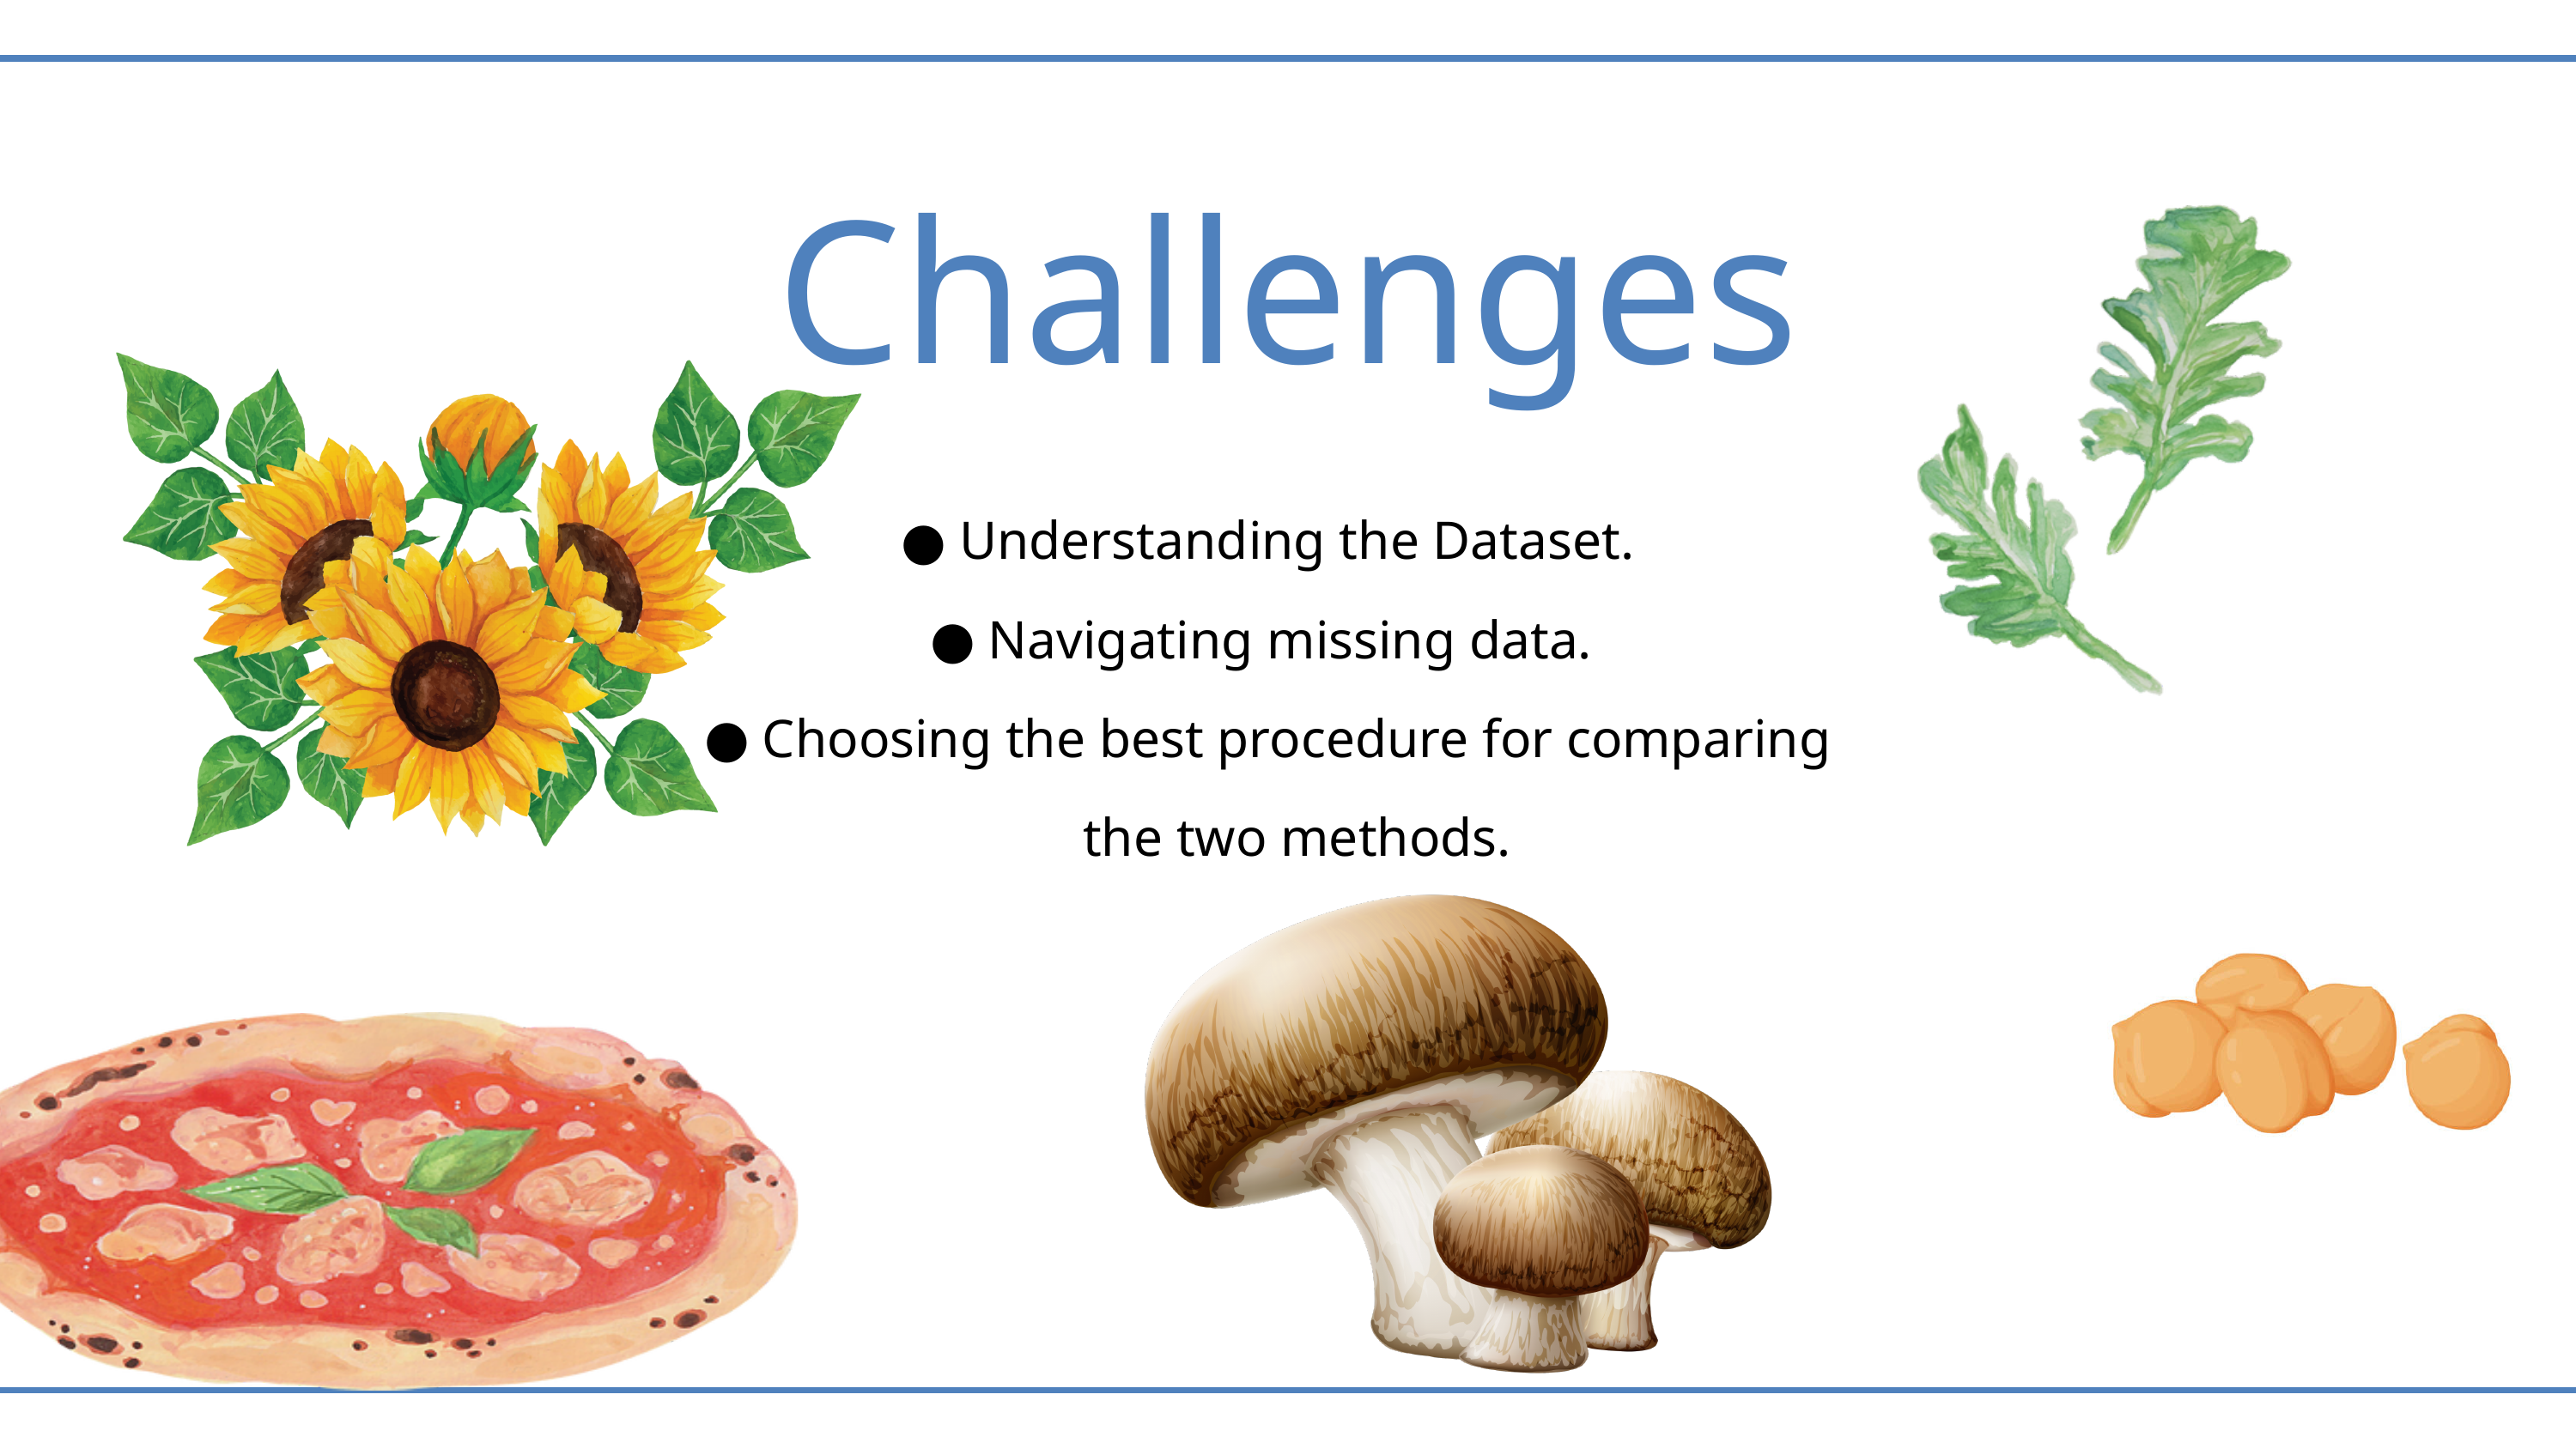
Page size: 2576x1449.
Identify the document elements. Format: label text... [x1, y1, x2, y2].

text_box Understanding the Dataset. Navigating missing data. Choosing the best procedure for comparing the two methods. [873, 470, 1856, 966]
text_box Challenges [535, 159, 2041, 404]
text_box [0, 1012, 799, 1389]
picture [107, 218, 870, 980]
text_box [1917, 183, 2301, 696]
picture [1127, 881, 1782, 1381]
picture [2075, 867, 2546, 1220]
